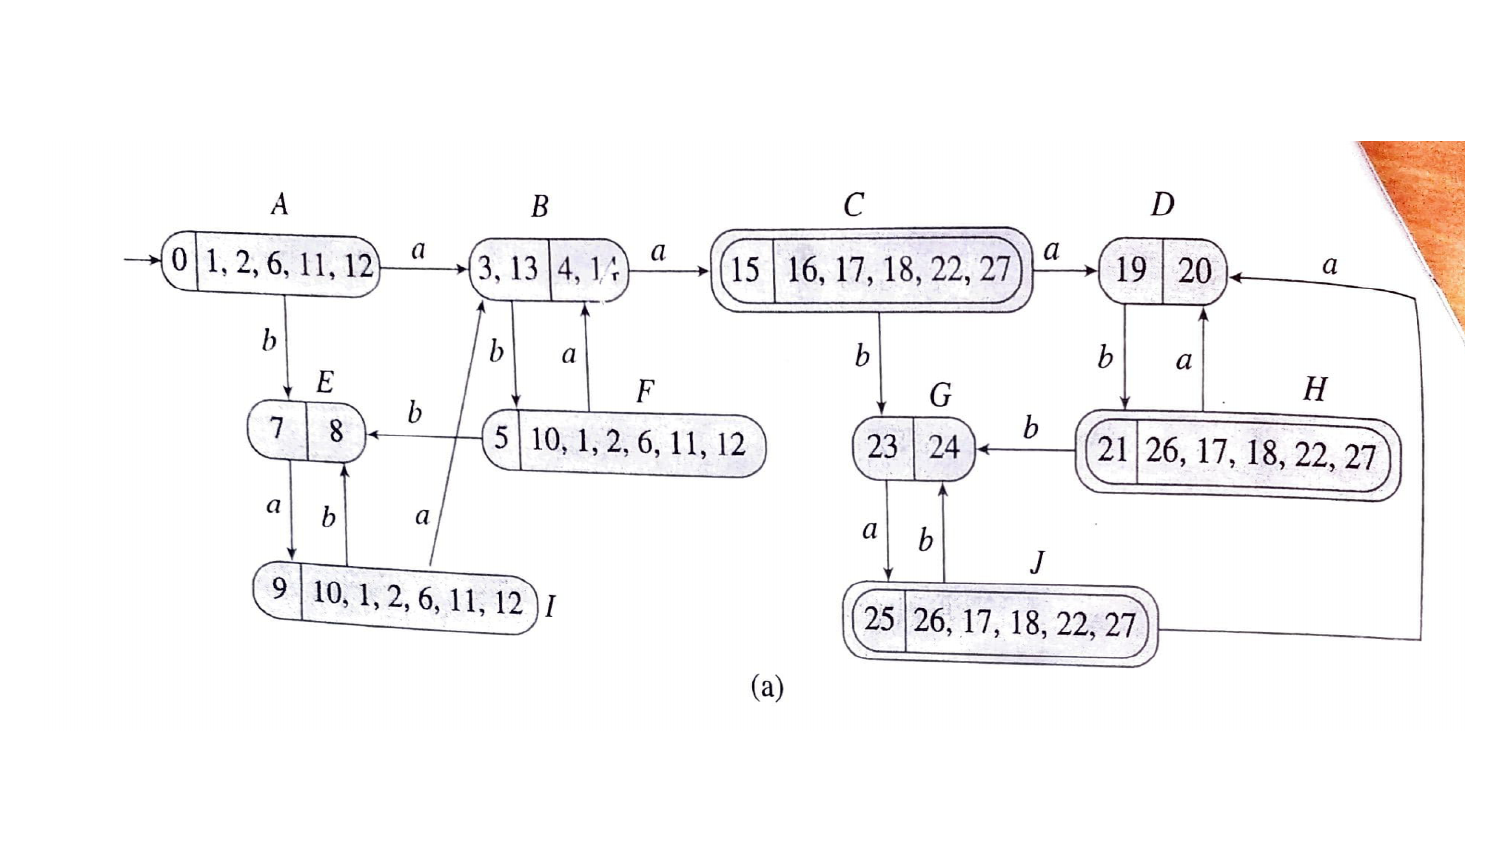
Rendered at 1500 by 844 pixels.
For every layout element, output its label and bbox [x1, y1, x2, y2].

picture [41, 140, 1466, 732]
